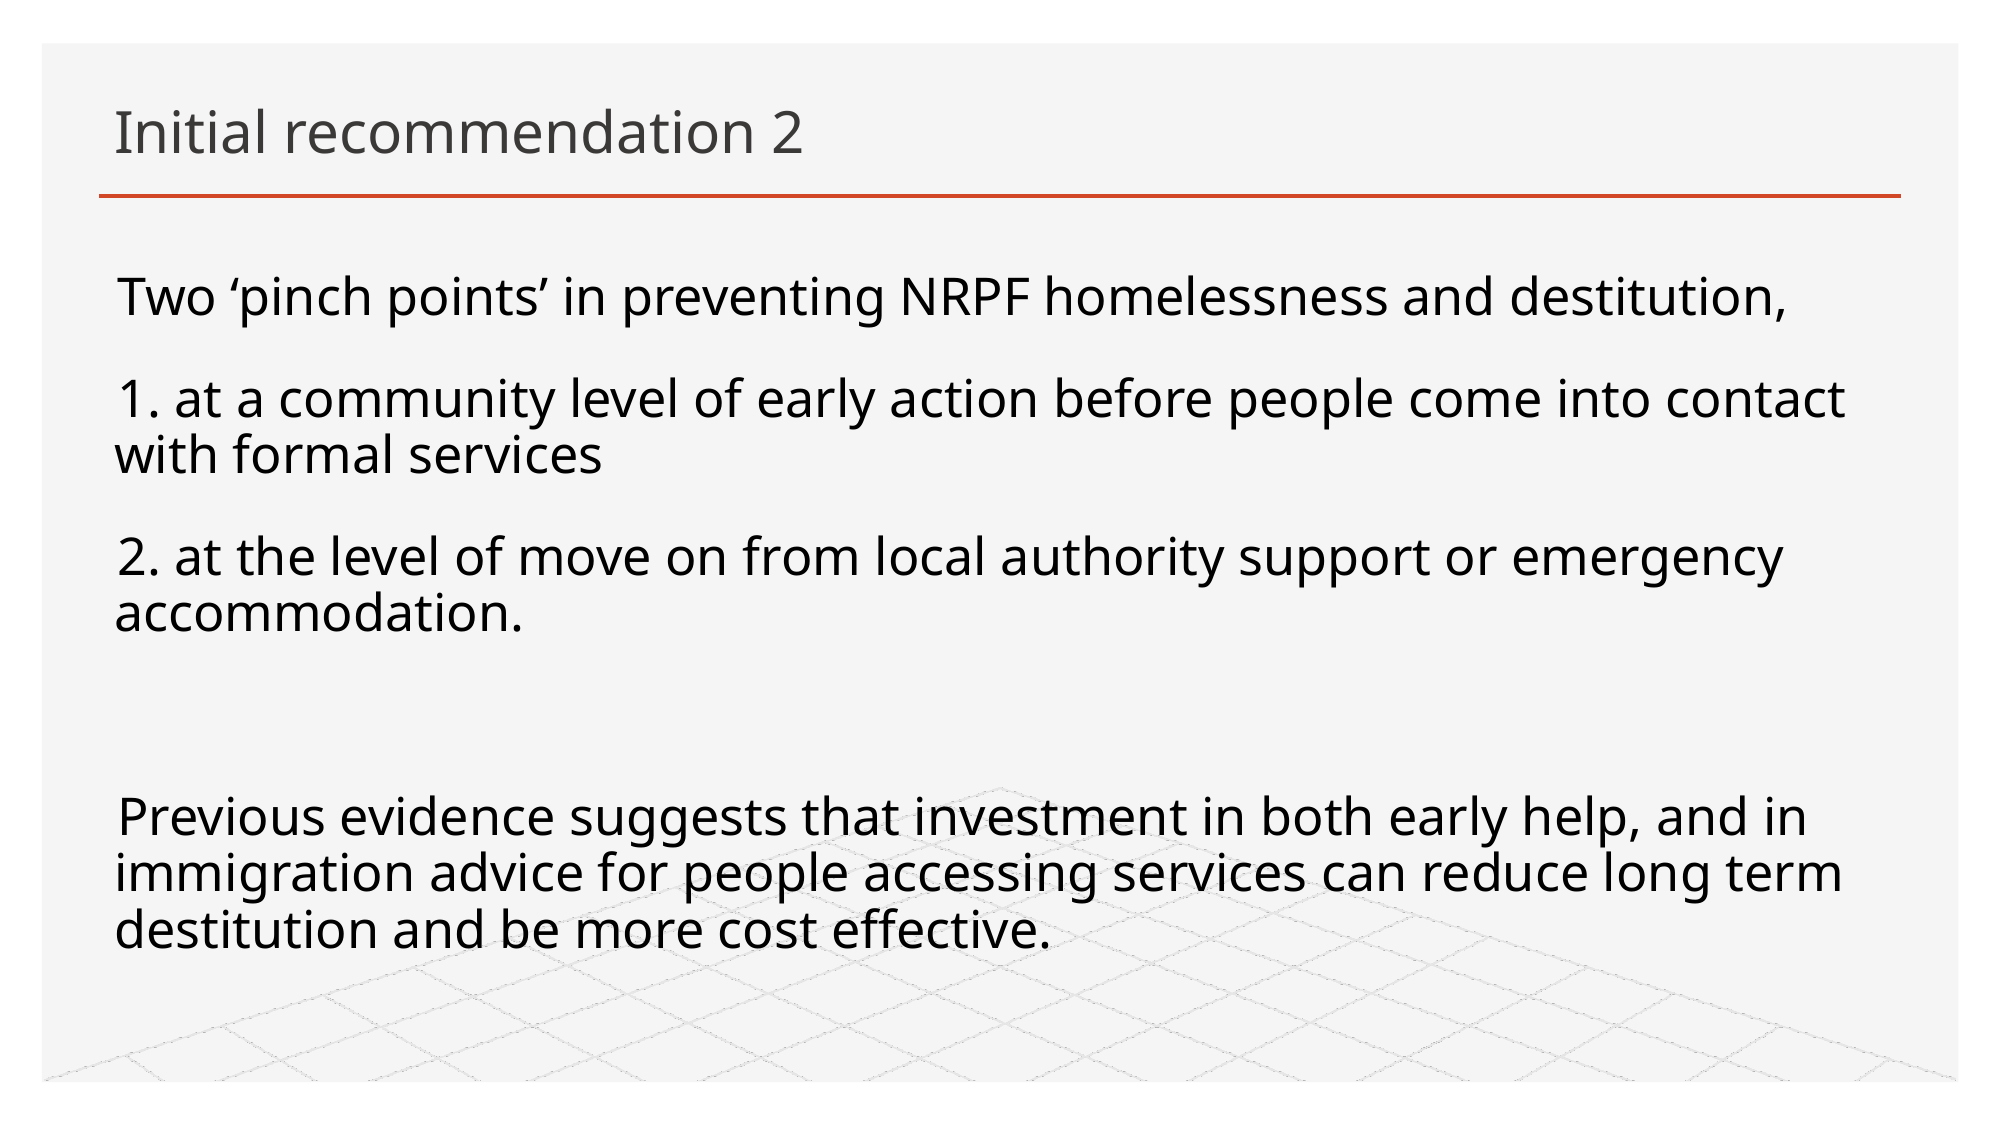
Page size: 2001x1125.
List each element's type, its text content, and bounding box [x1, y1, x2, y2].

picture [44, 787, 1956, 1081]
list Two ‘pinch points’ in preventing NRPF homelessness and destitution, 1. at a community level of early action before people come into contact with formal services 2. at the level of move on from local authority support or emergency accommodation. Previous evidence suggests that investment in both early help, and in immigration advice for people accessing services can reduce long term destitution and be more cost effective. [99, 263, 1901, 1014]
title Initial recommendation 2 [99, 73, 1901, 197]
